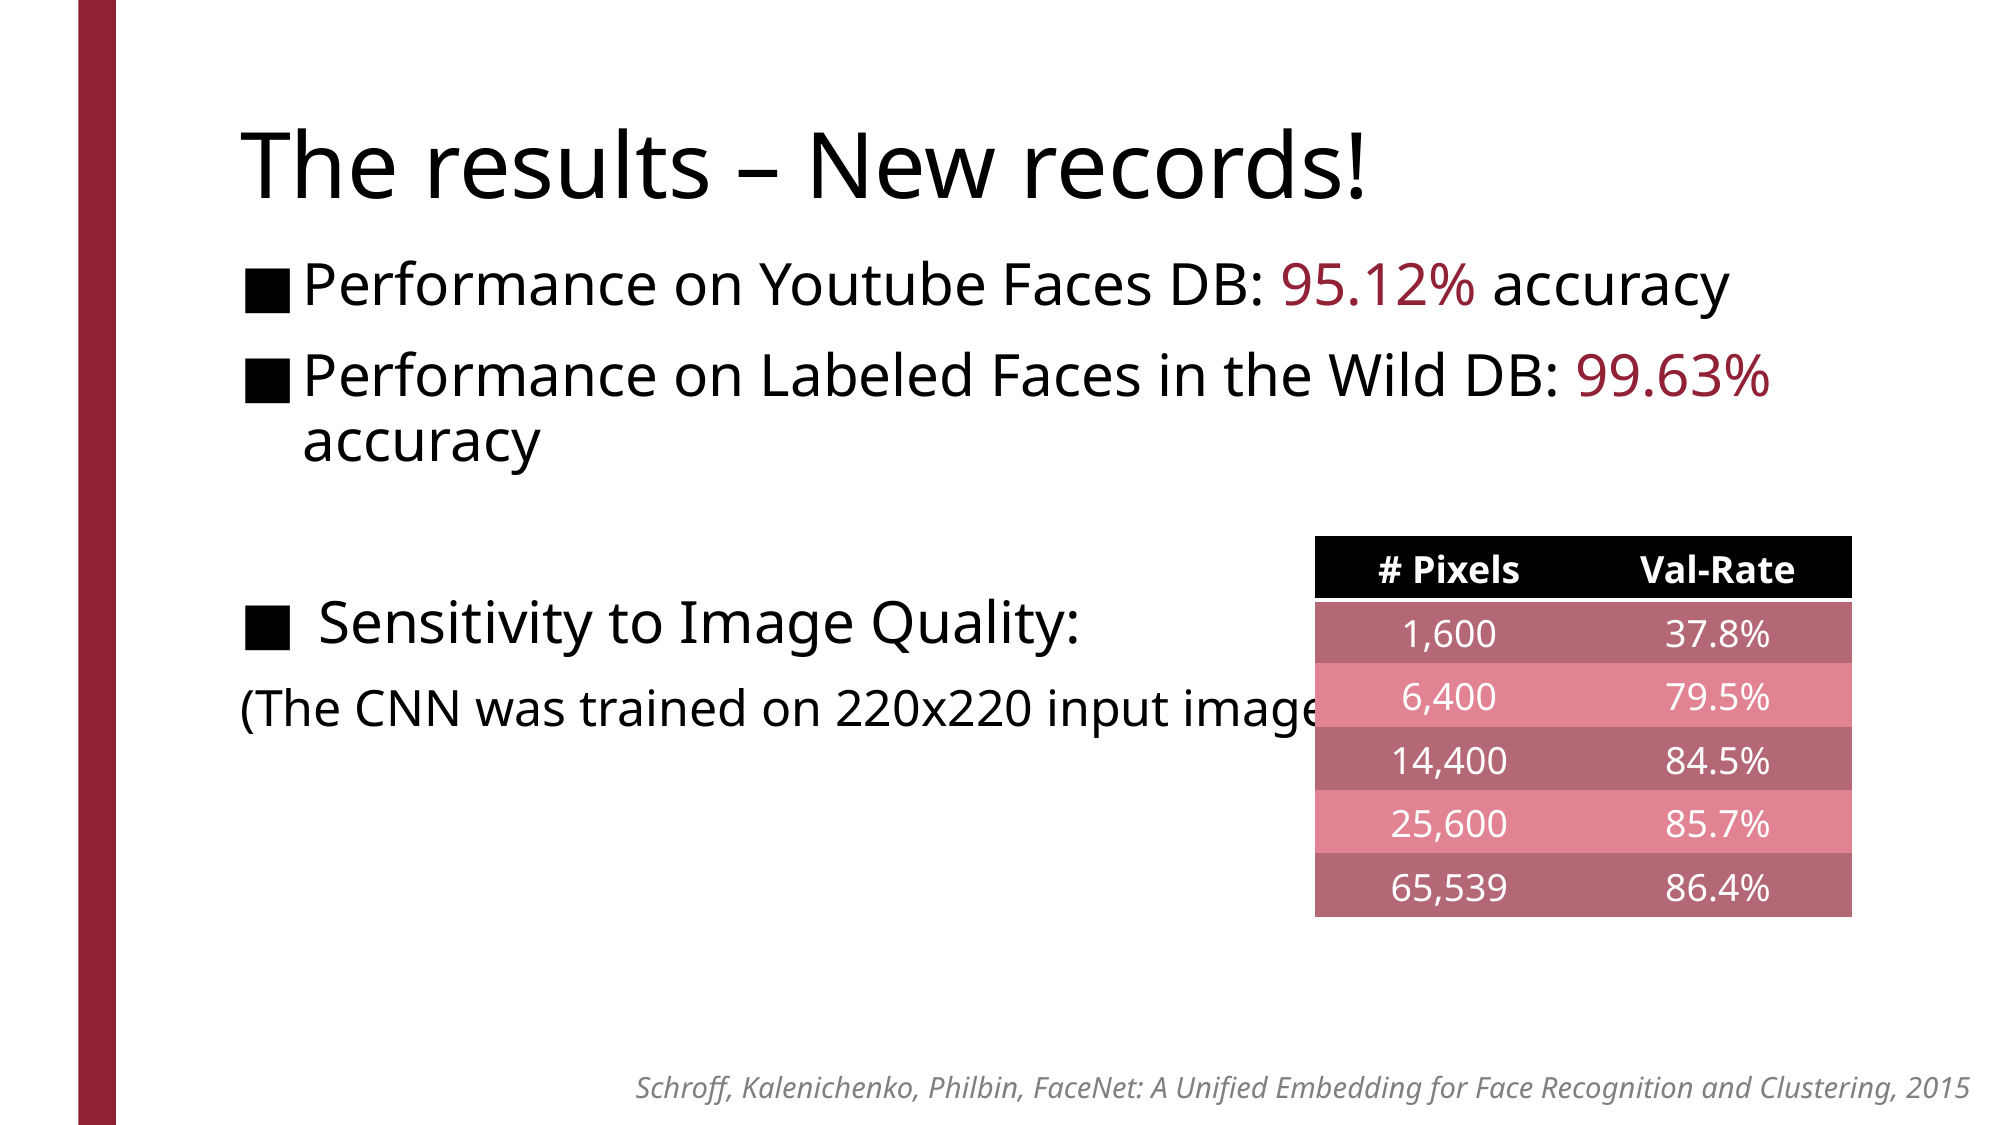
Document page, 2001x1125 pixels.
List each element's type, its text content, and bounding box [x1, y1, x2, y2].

text_box Schroff, Kalenichenko, Philbin, FaceNet: A Unified Embedding for Face Recognition and Clustering, 2015 [487, 1061, 1986, 1112]
title The results – New records! [225, 112, 1800, 245]
table_cell 85.7% [1584, 790, 1852, 853]
table_header # Pixels [1315, 536, 1584, 598]
table_cell 37.8% [1584, 602, 1852, 663]
table_cell 25,600 [1315, 790, 1584, 853]
table_cell 84.5% [1584, 727, 1852, 790]
table_cell 6,400 [1315, 663, 1584, 727]
list Performance on Youtube Faces DB: 95.12% accuracy Performance on Labeled Faces in the Wild DB: 99.63% accuracy Sensitivity to Image Quality: (The CNN was trained on 220x220 input images) [225, 245, 1800, 963]
table_cell 79.5% [1584, 663, 1852, 727]
table_cell 86.4% [1584, 853, 1852, 917]
table_cell 65,539 [1315, 853, 1584, 917]
table_cell 1,600 [1315, 602, 1584, 663]
table_header Val-Rate [1584, 536, 1852, 598]
table_cell 14,400 [1315, 727, 1584, 790]
